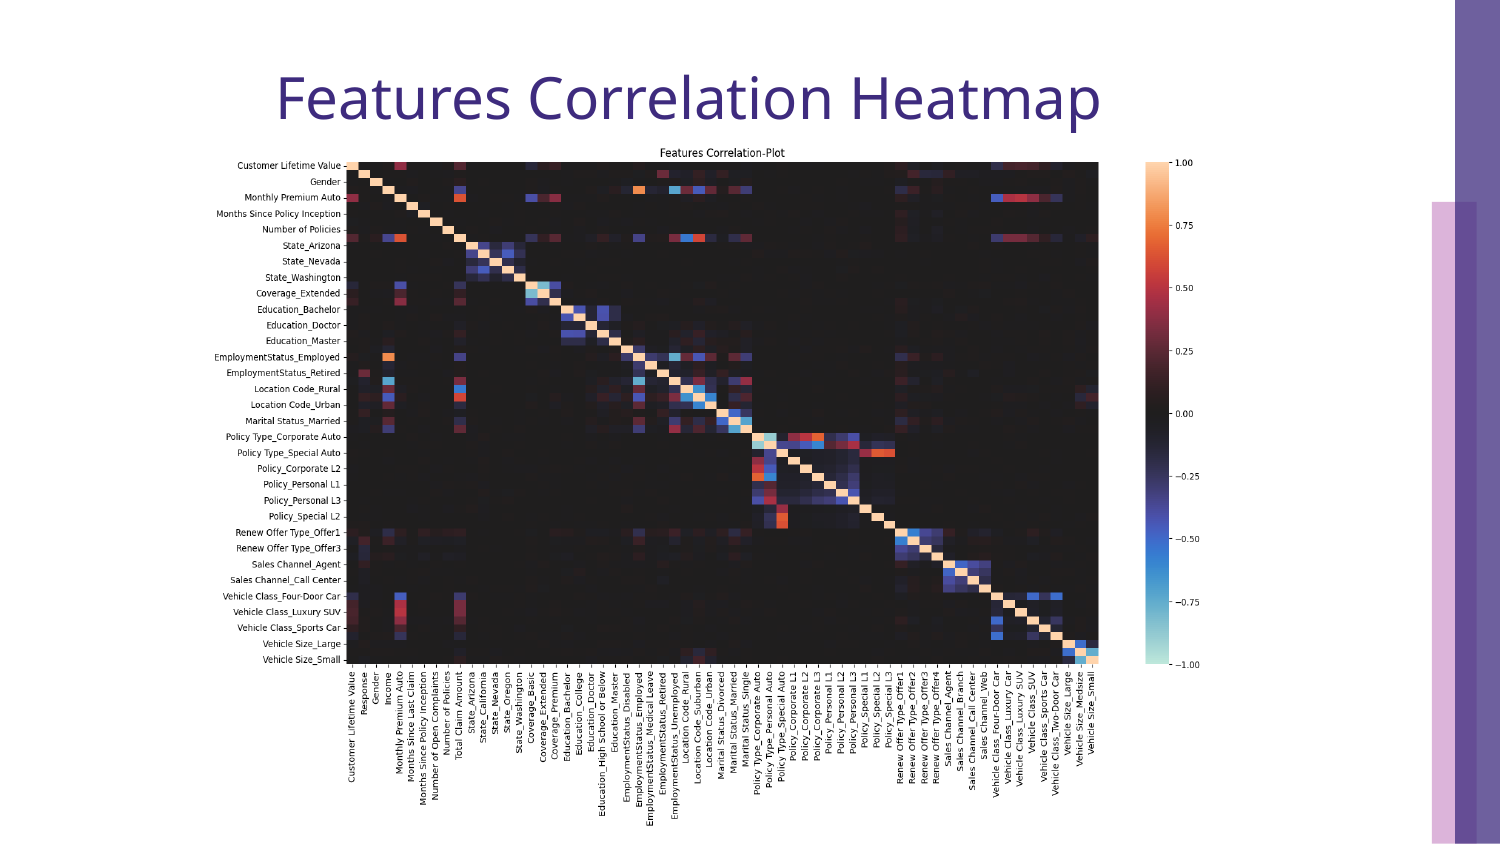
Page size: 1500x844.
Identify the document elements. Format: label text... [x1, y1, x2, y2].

picture [208, 141, 1206, 832]
title Features Correlation Heatmap [152, 40, 1240, 152]
